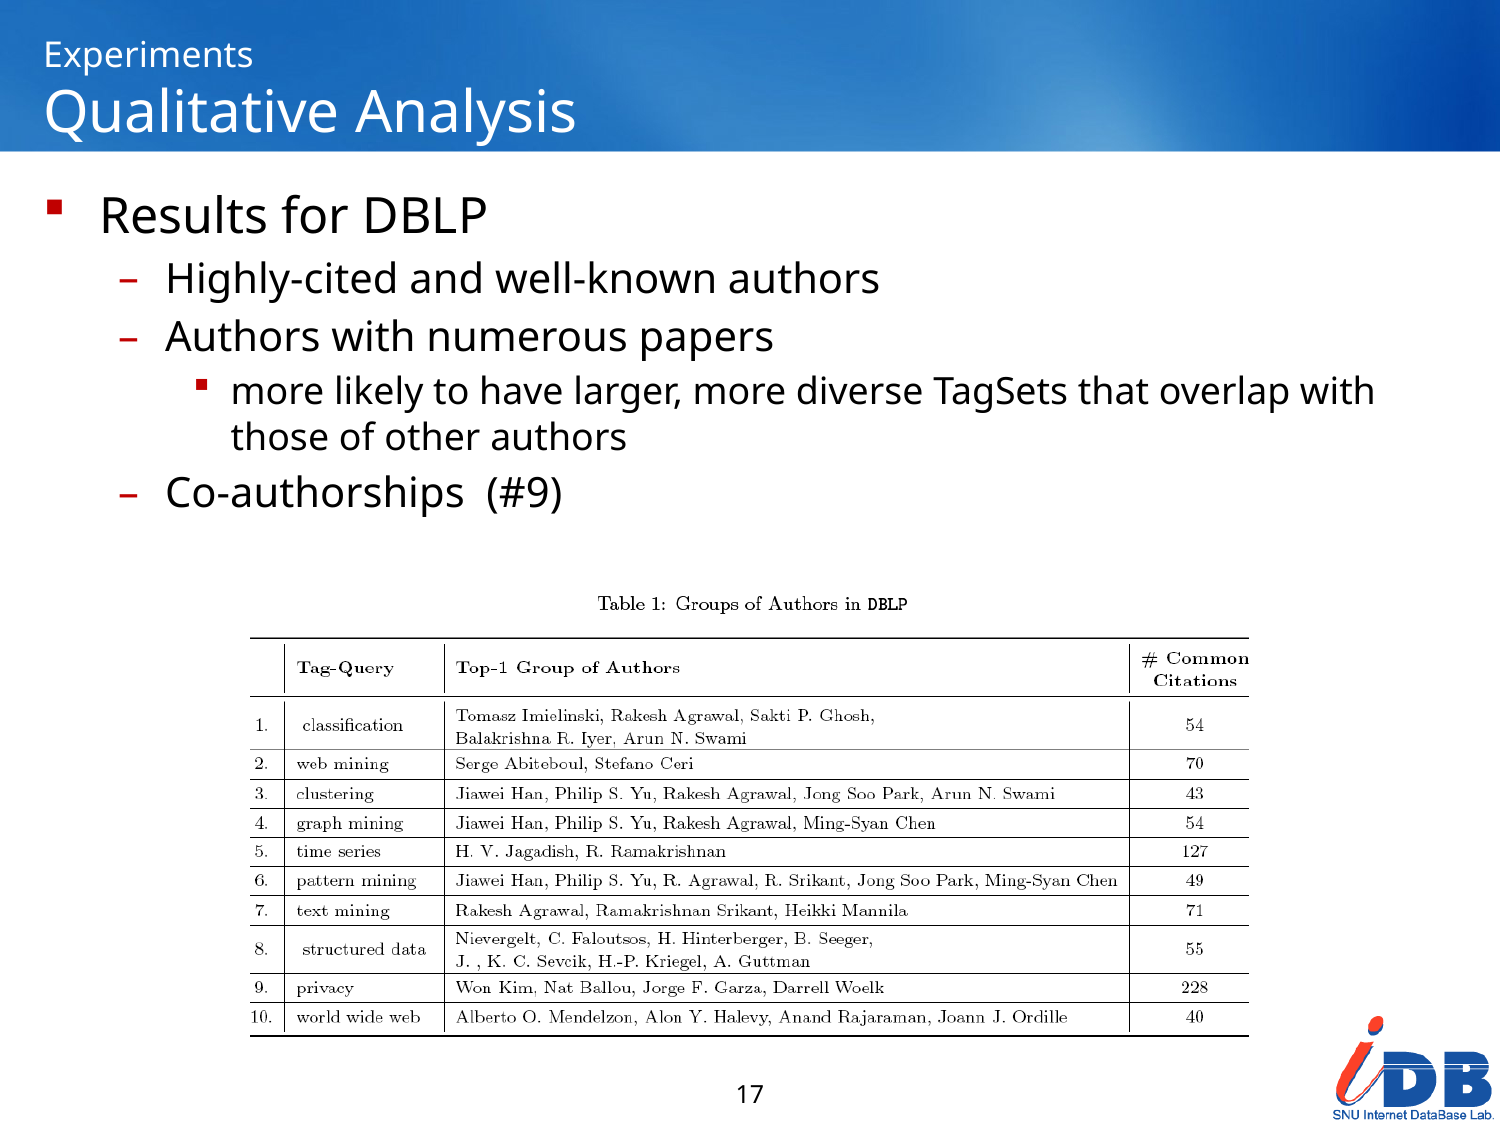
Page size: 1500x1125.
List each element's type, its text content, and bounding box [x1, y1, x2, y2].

list Results for DBLP Highly-cited and well-known authors Authors with numerous papers more likely to have larger, more diverse TagSets that overlap with those of other authors Co-authorships (#9) [28, 175, 1472, 1067]
picture [0, 0, 1500, 1125]
title Experiments Qualitative Analysis [28, 23, 1472, 153]
slide_number 17 [697, 1078, 803, 1114]
